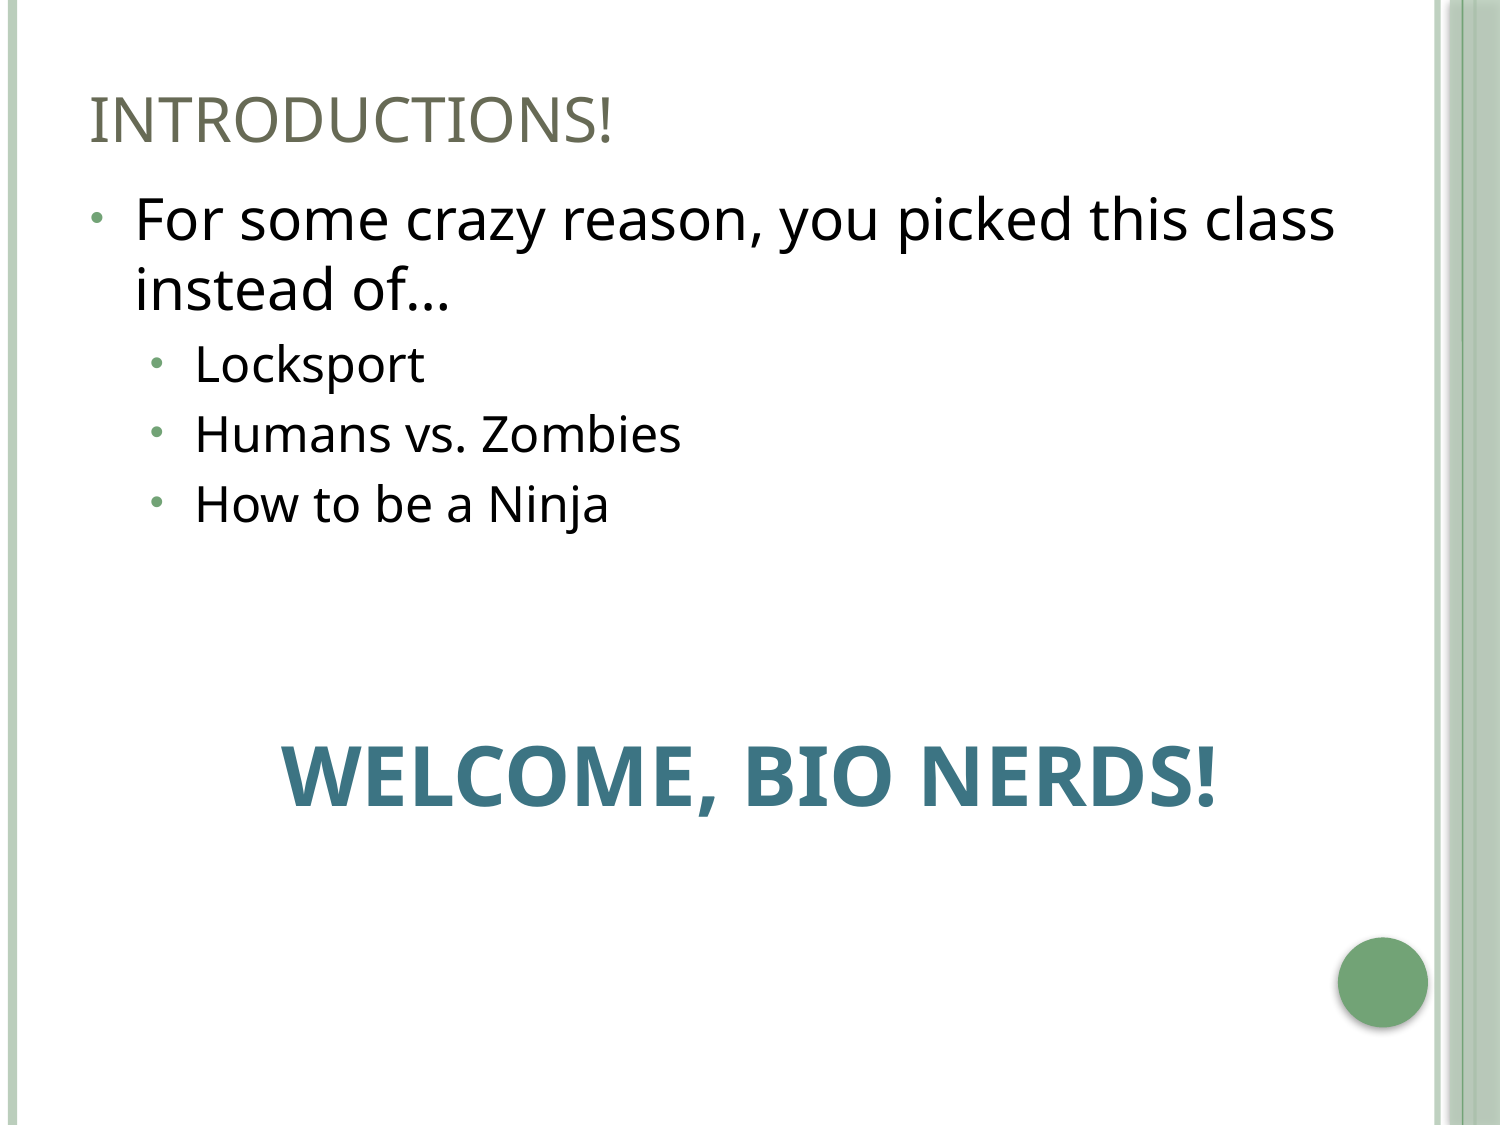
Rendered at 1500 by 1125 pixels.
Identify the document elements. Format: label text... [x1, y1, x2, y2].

list For some crazy reason, you picked this class instead of… Locksport Humans vs. Zombies How to be a Ninja Welcome, Bio Nerds! [75, 174, 1425, 1063]
title Introductions! [75, 45, 1425, 163]
